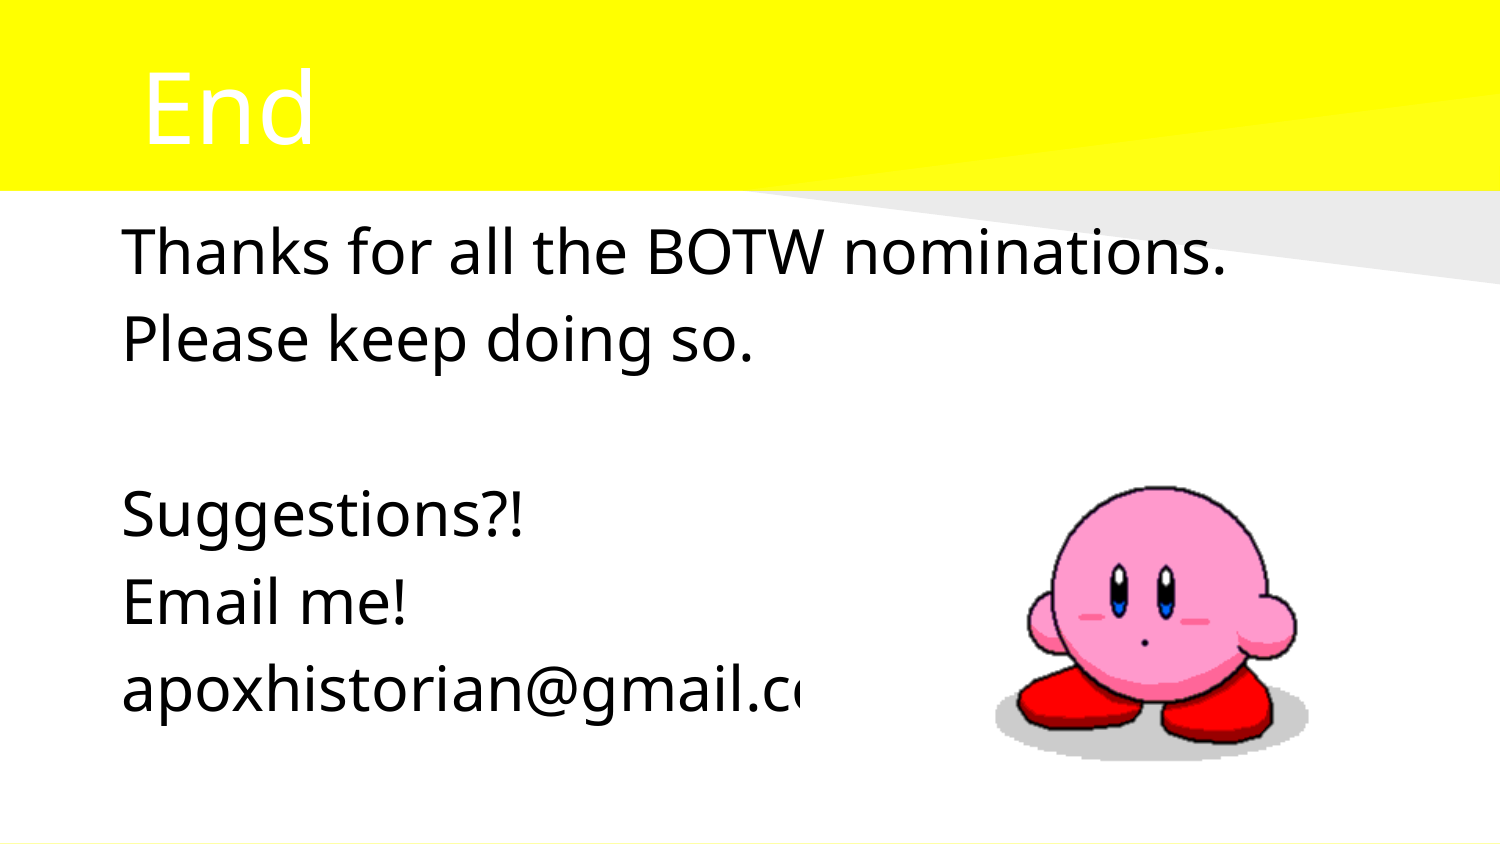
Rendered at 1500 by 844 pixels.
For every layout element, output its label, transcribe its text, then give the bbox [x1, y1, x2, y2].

picture [800, 400, 1348, 792]
title End [75, 33, 1425, 175]
list Thanks for all the BOTW nominations. Please keep doing so. Suggestions?! Email me! apoxhistorian@gmail.com [75, 196, 1425, 808]
